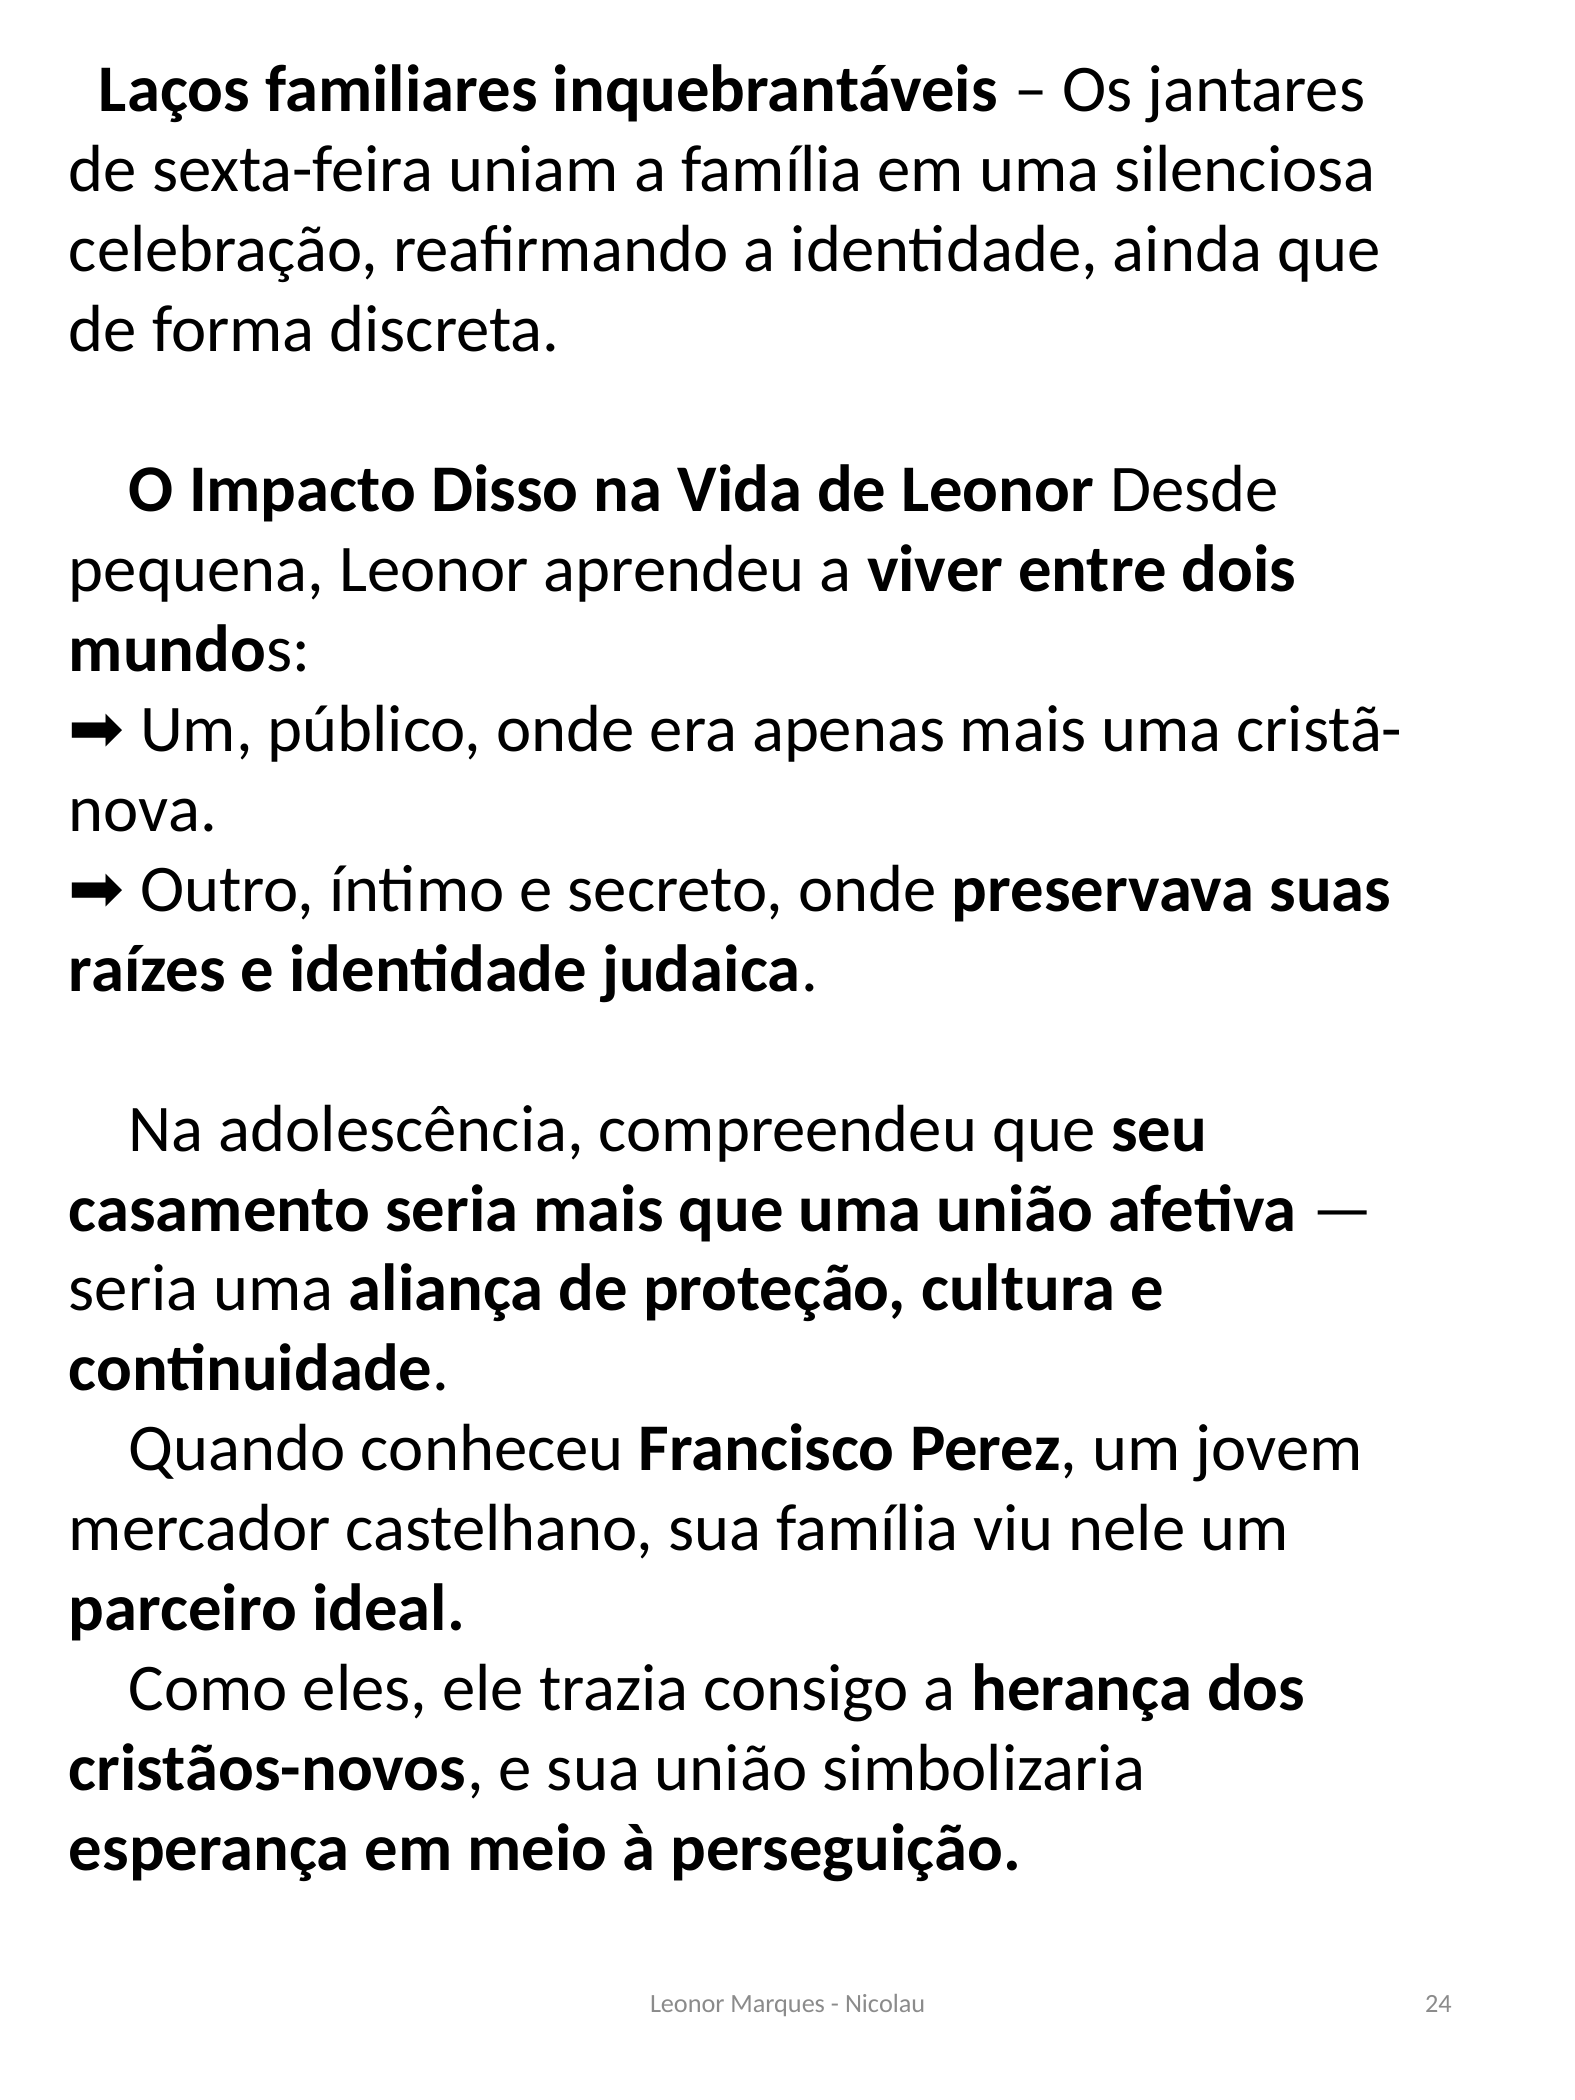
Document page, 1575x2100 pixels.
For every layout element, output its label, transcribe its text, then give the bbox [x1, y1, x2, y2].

footer Leonor Marques - Nicolau [521, 1946, 1054, 2059]
slide_number 24 [1112, 1946, 1467, 2059]
text_box Laços familiares inquebrantáveis – Os jantares de sexta-feira uniam a família em uma silenciosa celebração, reafirmando a identidade, ainda que de forma discreta. O Impacto Disso na Vida de Leonor Desde pequena, Leonor aprendeu a viver entre dois mundos: ➡ Um, público, onde era apenas mais uma cristã-nova. ➡ Outro, íntimo e secreto, onde preservava suas raízes e identidade judaica. Na adolescência, compreendeu que seu casamento seria mais que uma união afetiva — seria uma aliança de proteção, cultura e continuidade. Quando conheceu Francisco Perez, um jovem mercador castelhano, sua família viu nele um parceiro ideal. Como eles, ele trazia consigo a herança dos cristãos-novos, e sua união simbolizaria esperança em meio à perseguição. [54, 37, 1425, 1937]
